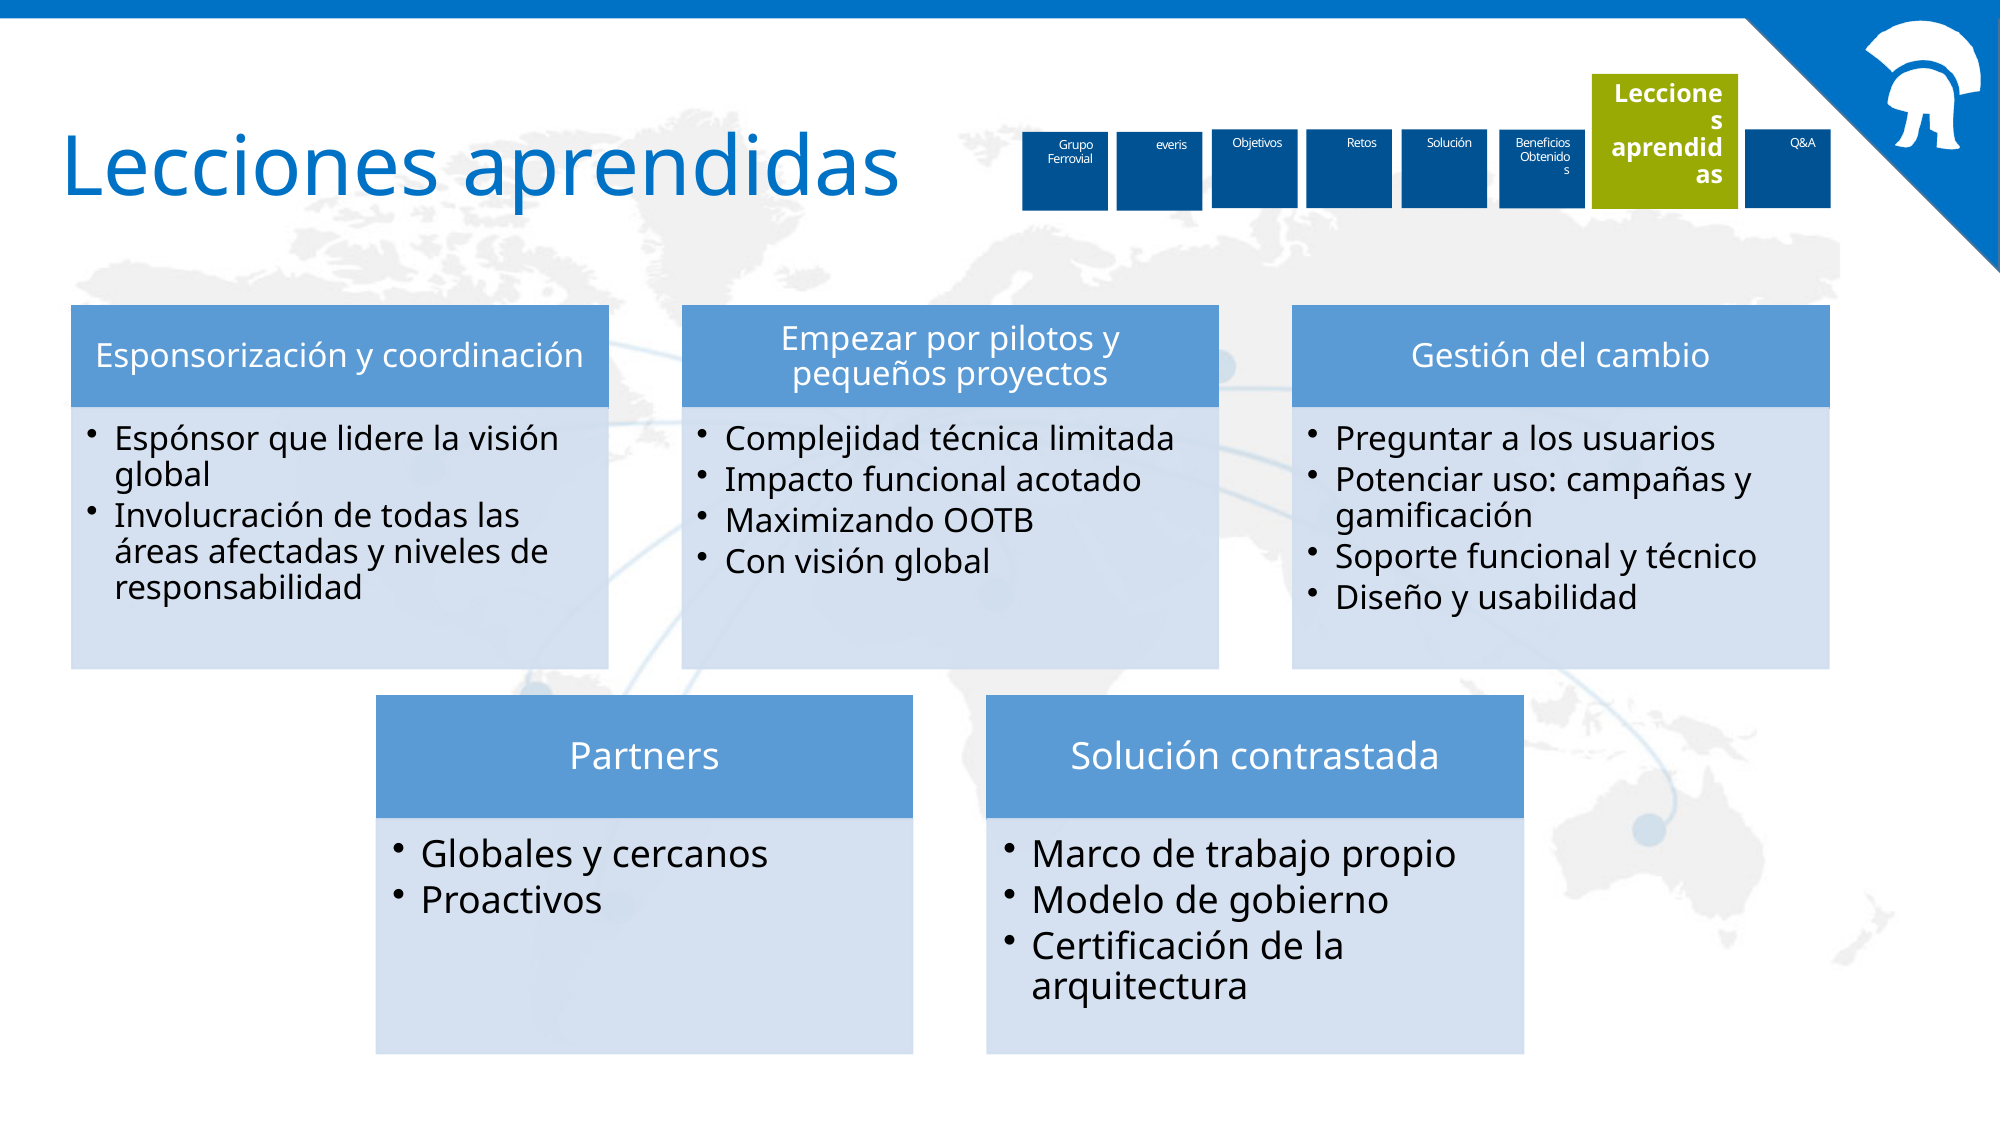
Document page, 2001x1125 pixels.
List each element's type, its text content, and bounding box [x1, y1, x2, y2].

text_box Lecciones aprendidas [1591, 73, 1739, 209]
picture [0, 0, 2001, 1125]
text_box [376, 694, 1524, 1056]
title Lecciones aprendidas [45, 59, 1863, 278]
text_box Objetivos [1211, 129, 1298, 209]
text_box Q&A [1745, 129, 1831, 209]
text_box Solución [1401, 129, 1488, 209]
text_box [71, 304, 1830, 671]
text_box Retos [1306, 129, 1392, 209]
text_box Beneficios Obtenidos [1499, 129, 1585, 209]
text_box everis [1116, 131, 1203, 211]
text_box Grupo Ferrovial [1022, 131, 1108, 211]
